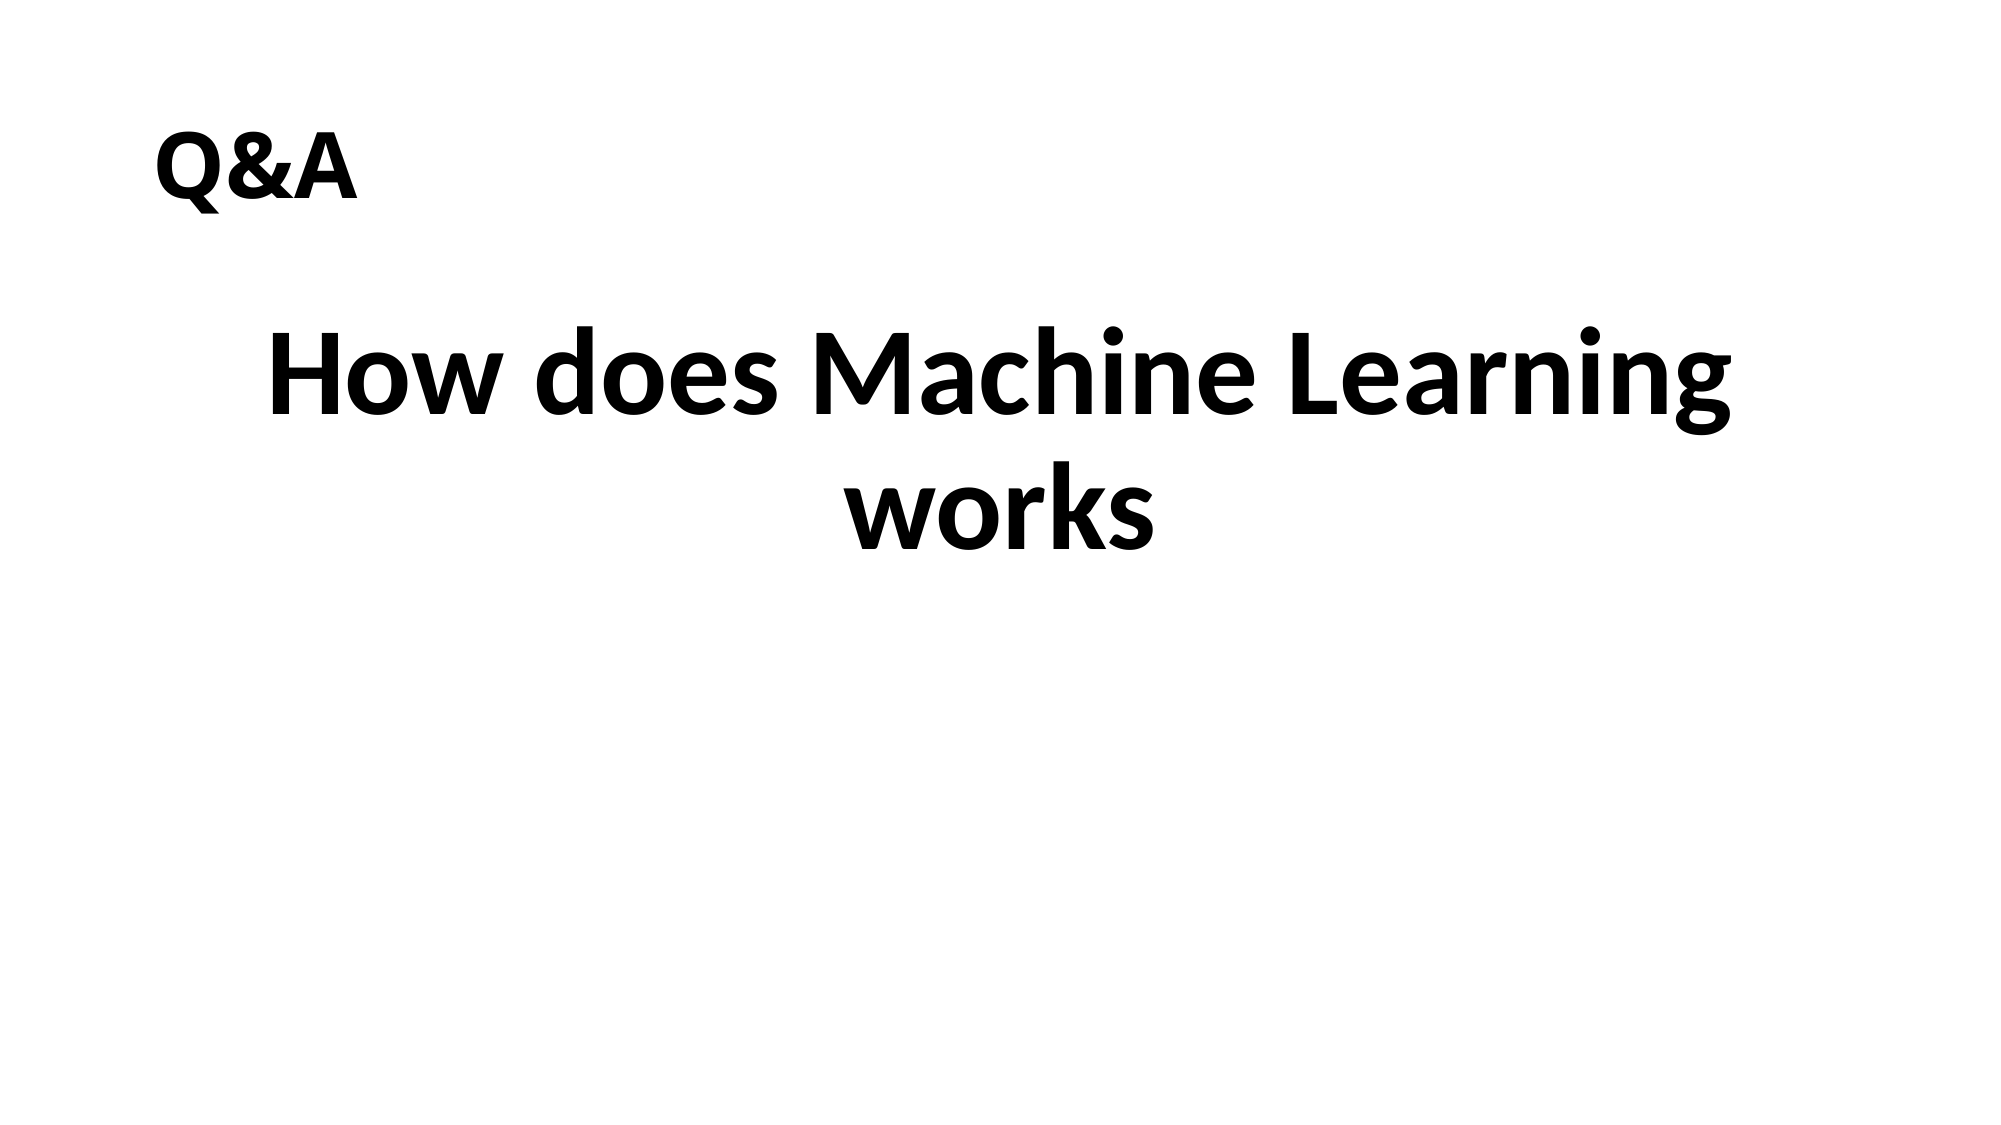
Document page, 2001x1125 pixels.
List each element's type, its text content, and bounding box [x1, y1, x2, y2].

title Q&A [137, 59, 1863, 278]
list How does Machine Learning works [137, 299, 1863, 1014]
